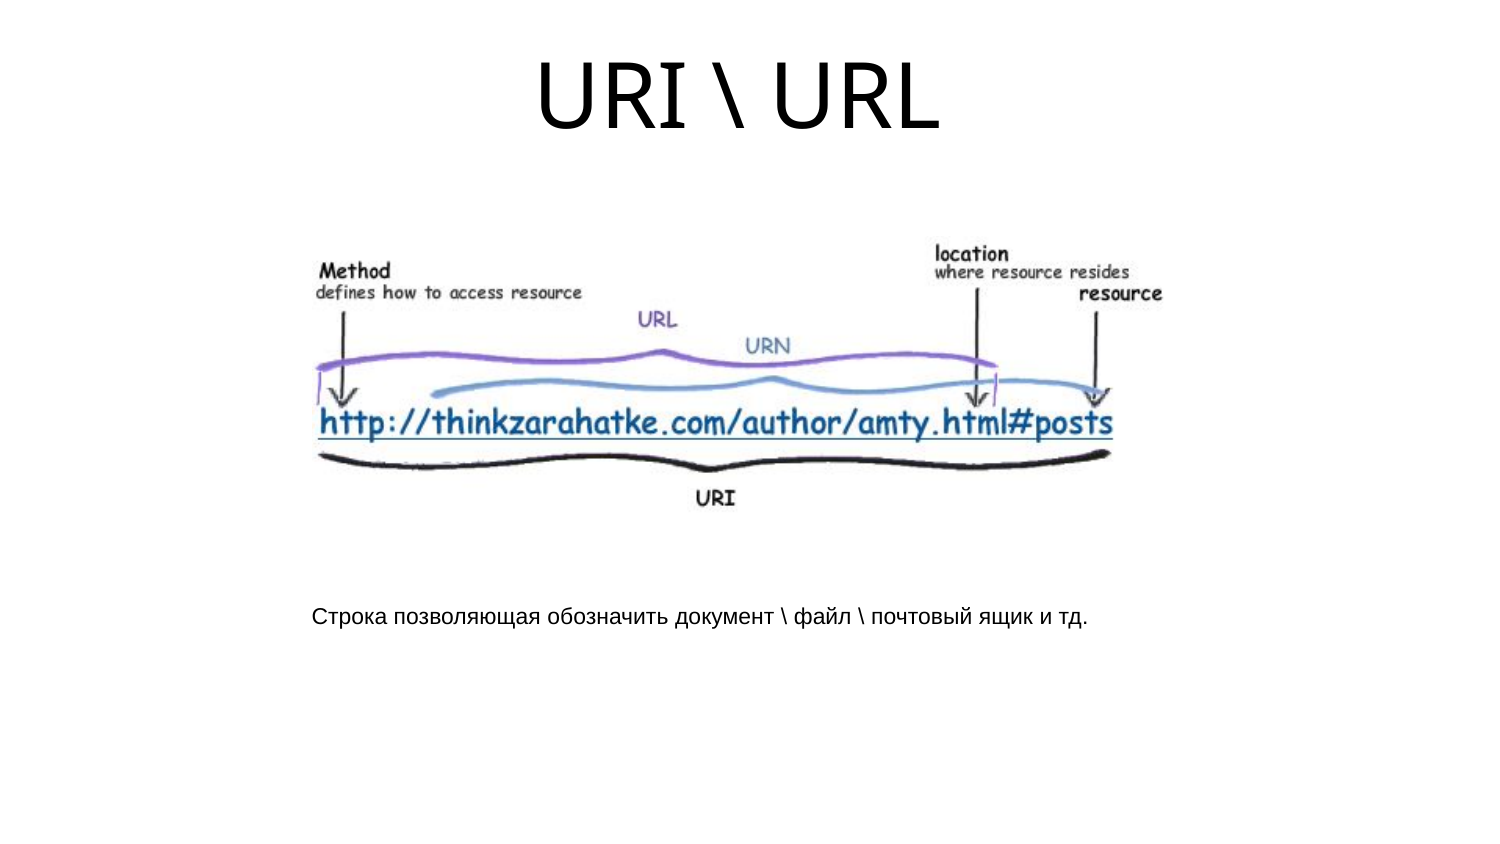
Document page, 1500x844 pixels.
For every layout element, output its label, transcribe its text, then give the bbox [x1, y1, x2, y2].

text_box Строка позволяющая обозначить документ \ файл \ почтовый ящик и тд. [296, 582, 1152, 696]
picture [312, 236, 1168, 520]
title URI \ URL [62, 21, 1413, 162]
